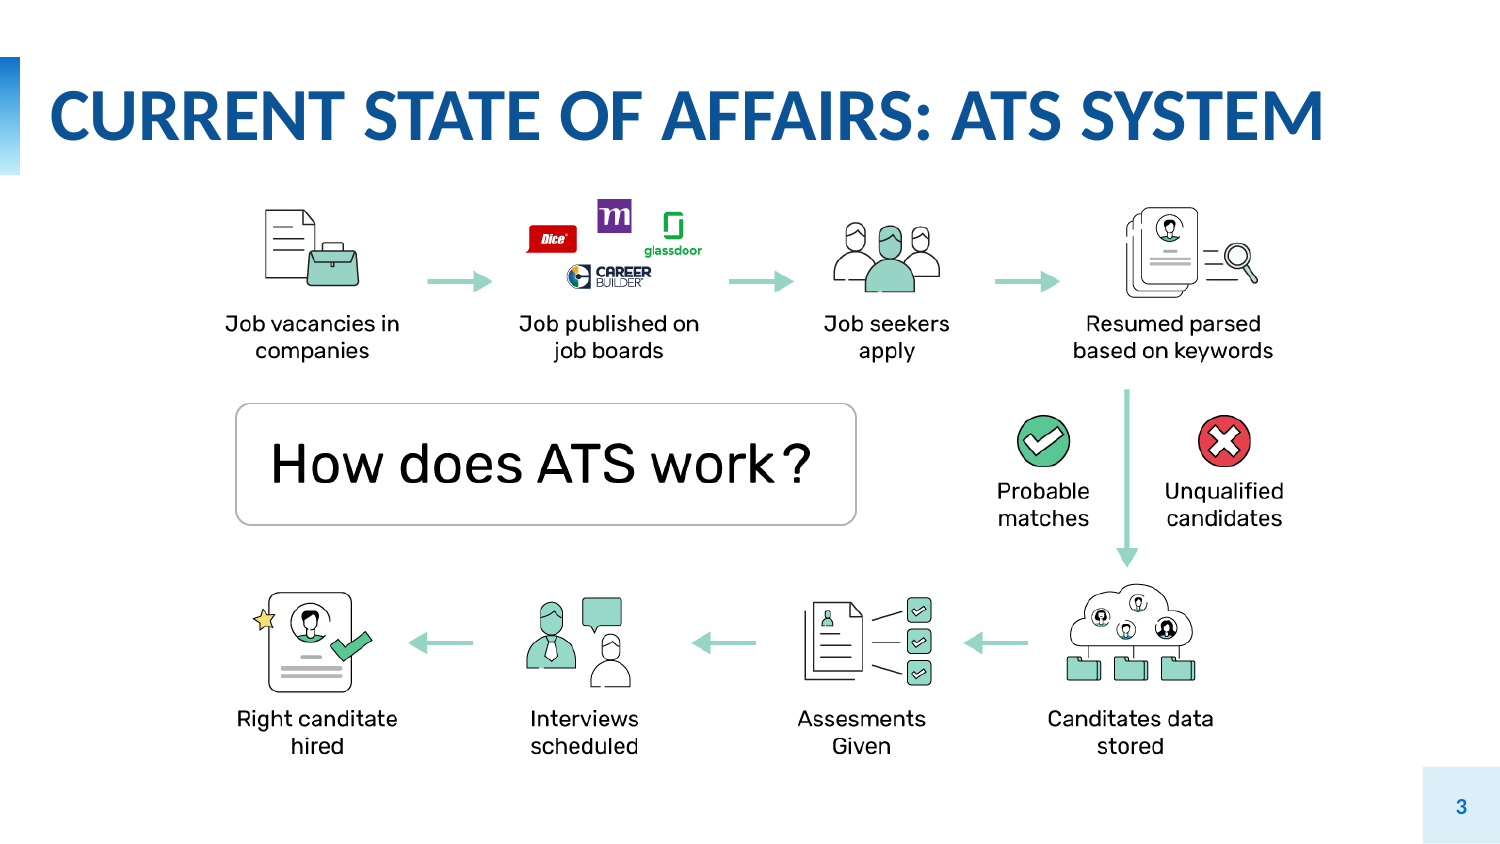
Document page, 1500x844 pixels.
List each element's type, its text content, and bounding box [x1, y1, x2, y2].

title CURRENT STATE OF AFFAIRS: ATS SYSTEM [50, 58, 1441, 175]
picture [185, 174, 1315, 786]
slide_number 3 [1422, 766, 1500, 844]
